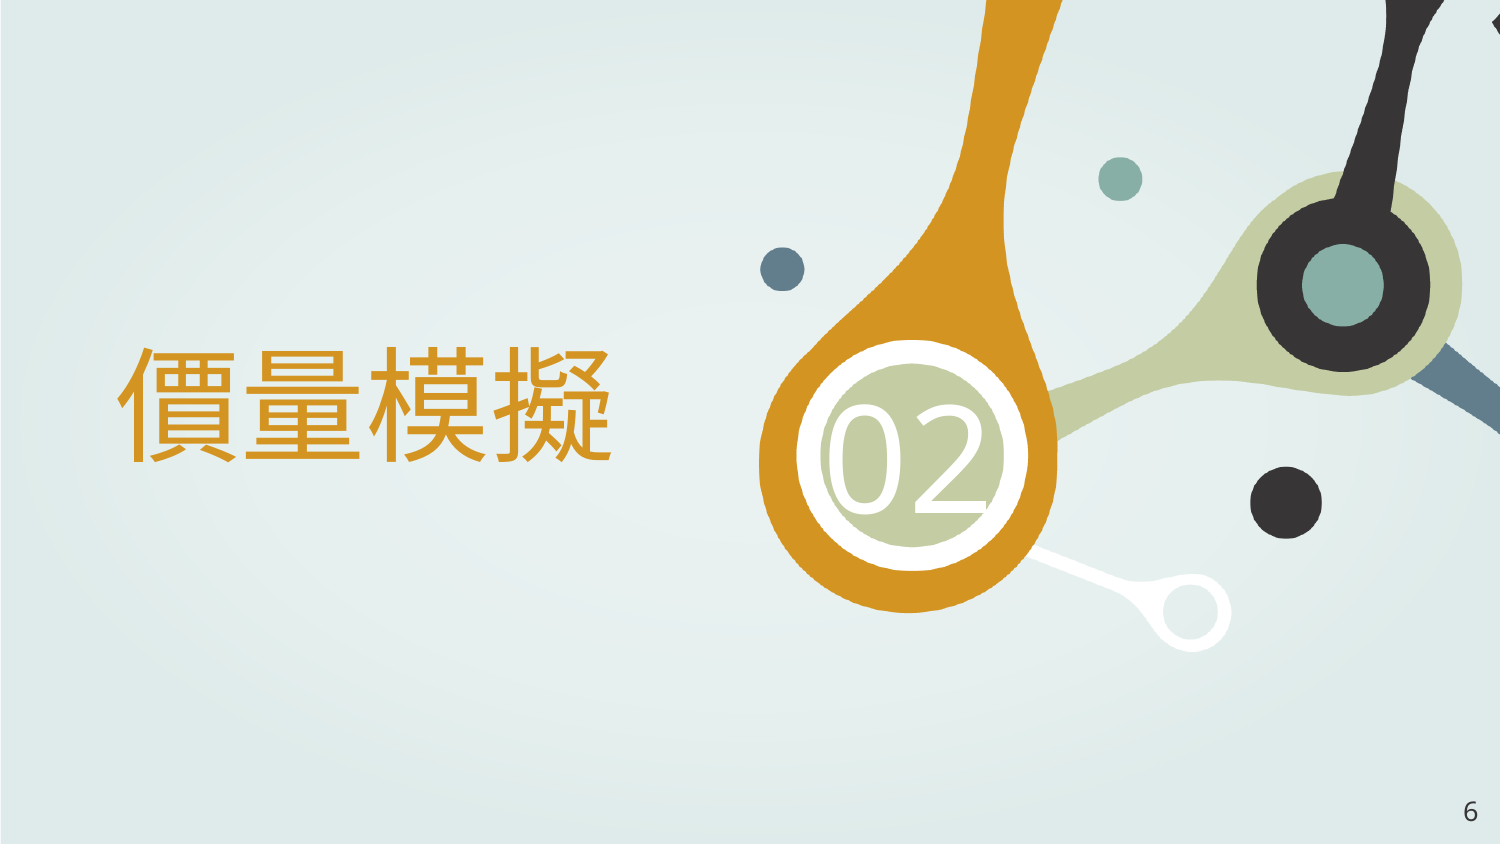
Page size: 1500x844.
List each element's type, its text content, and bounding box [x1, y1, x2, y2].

slide_number 6 [1403, 779, 1494, 844]
picture [0, 0, 1500, 844]
title 02 [800, 406, 1016, 502]
title 價量模擬 [100, 308, 787, 493]
